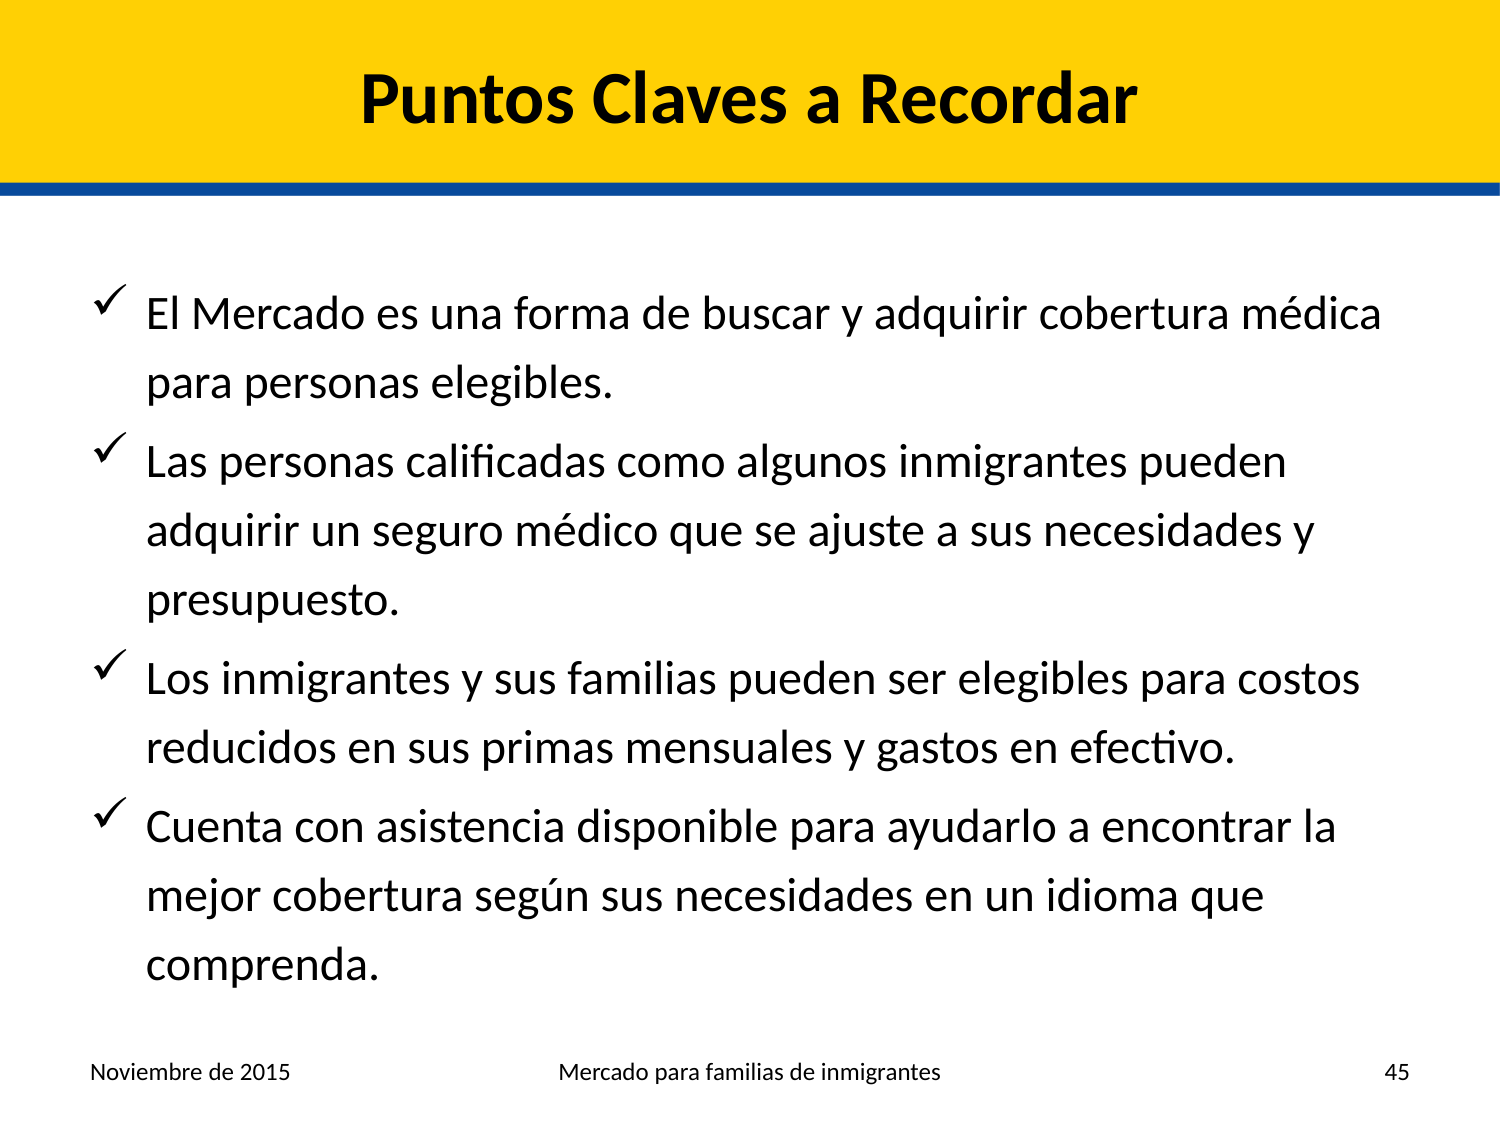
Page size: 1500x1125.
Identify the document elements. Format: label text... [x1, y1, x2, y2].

text_box Noviembre de 2015 [75, 1040, 425, 1100]
text_box Mercado para familias de inmigrantes [425, 1040, 1074, 1100]
list El Mercado es una forma de buscar y adquirir cobertura médica para personas elegibles. Las personas calificadas como algunos inmigrantes pueden adquirir un seguro médico que se ajuste a sus necesidades y presupuesto. Los inmigrantes y sus familias pueden ser elegibles para costos reducidos en sus primas mensuales y gastos en efectivo. Cuenta con asistencia disponible para ayudarlo a encontrar la mejor cobertura según sus necesidades en un idioma que comprenda. [75, 262, 1425, 1005]
text_box 45 [1074, 1040, 1425, 1100]
title Puntos Claves a Recordar [75, 0, 1425, 188]
